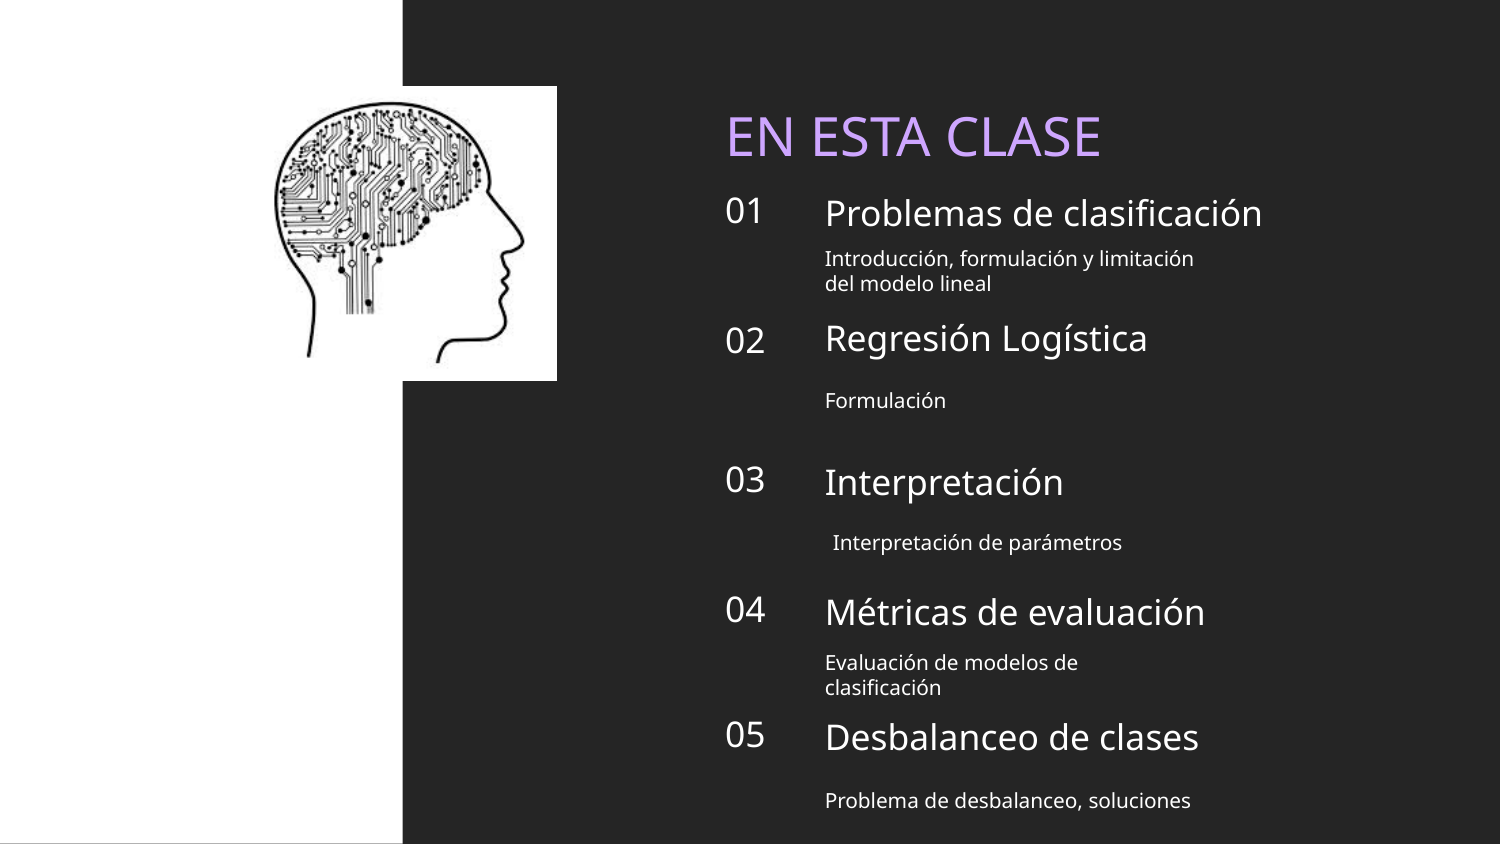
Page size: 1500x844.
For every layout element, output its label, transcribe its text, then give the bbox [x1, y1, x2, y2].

title EN ESTA CLASE [709, 87, 1329, 174]
title 03 [709, 454, 823, 503]
picture [241, 86, 557, 382]
subtitle Introducción, formulación y limitación del modelo lineal [809, 251, 1213, 290]
subtitle Formulación [809, 367, 1213, 433]
title Problemas de clasificación [809, 185, 1366, 239]
title 01 [709, 185, 823, 234]
title Desbalanceo de clases [809, 709, 1366, 763]
subtitle Problema de desbalanceo, soluciones [809, 780, 1213, 820]
title 02 [709, 315, 823, 364]
title Regresión Logística [809, 310, 1386, 365]
title 05 [709, 709, 823, 758]
title Métricas de evaluación [809, 584, 1366, 638]
title 04 [709, 584, 823, 633]
subtitle Interpretación de parámetros [817, 509, 1221, 575]
title Interpretación [809, 454, 1256, 508]
subtitle Evaluación de modelos de clasificación [809, 655, 1213, 695]
